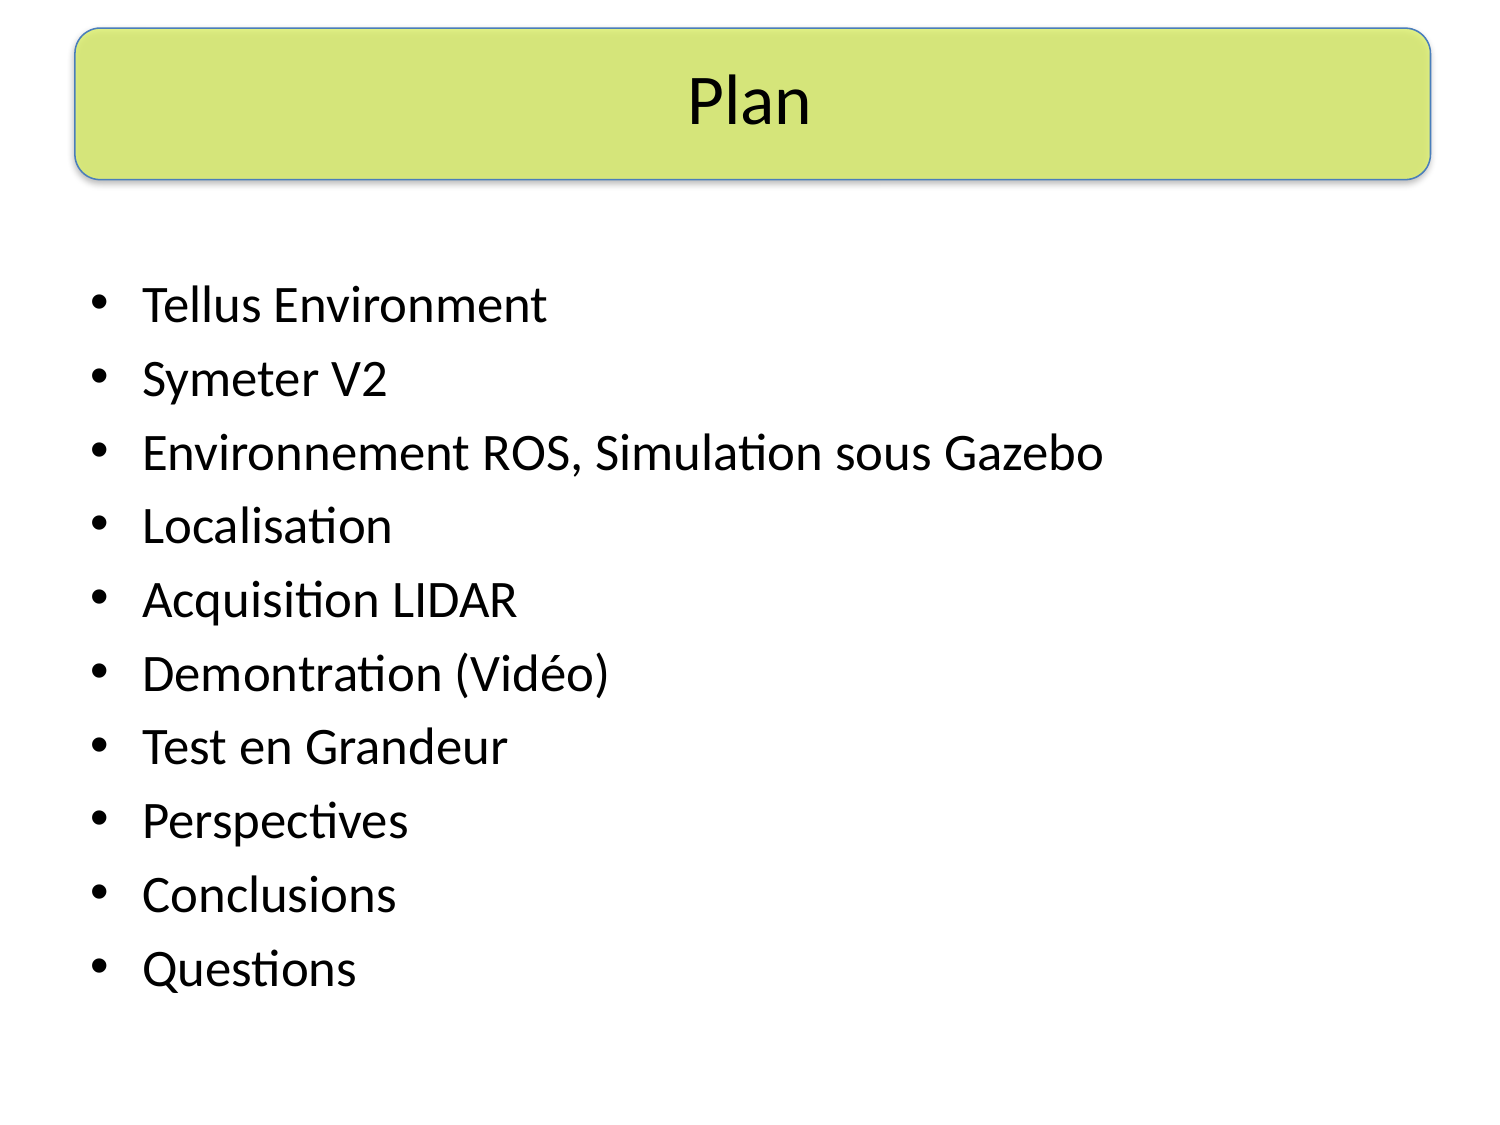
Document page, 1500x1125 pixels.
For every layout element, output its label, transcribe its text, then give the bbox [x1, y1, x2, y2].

title Plan [75, 45, 1425, 233]
list Tellus Environment Symeter V2 Environnement ROS, Simulation sous Gazebo Localisation Acquisition LIDAR Demontration (Vidéo) Test en Grandeur Perspectives Conclusions Questions [75, 262, 1425, 1005]
text_box [75, 27, 1432, 172]
